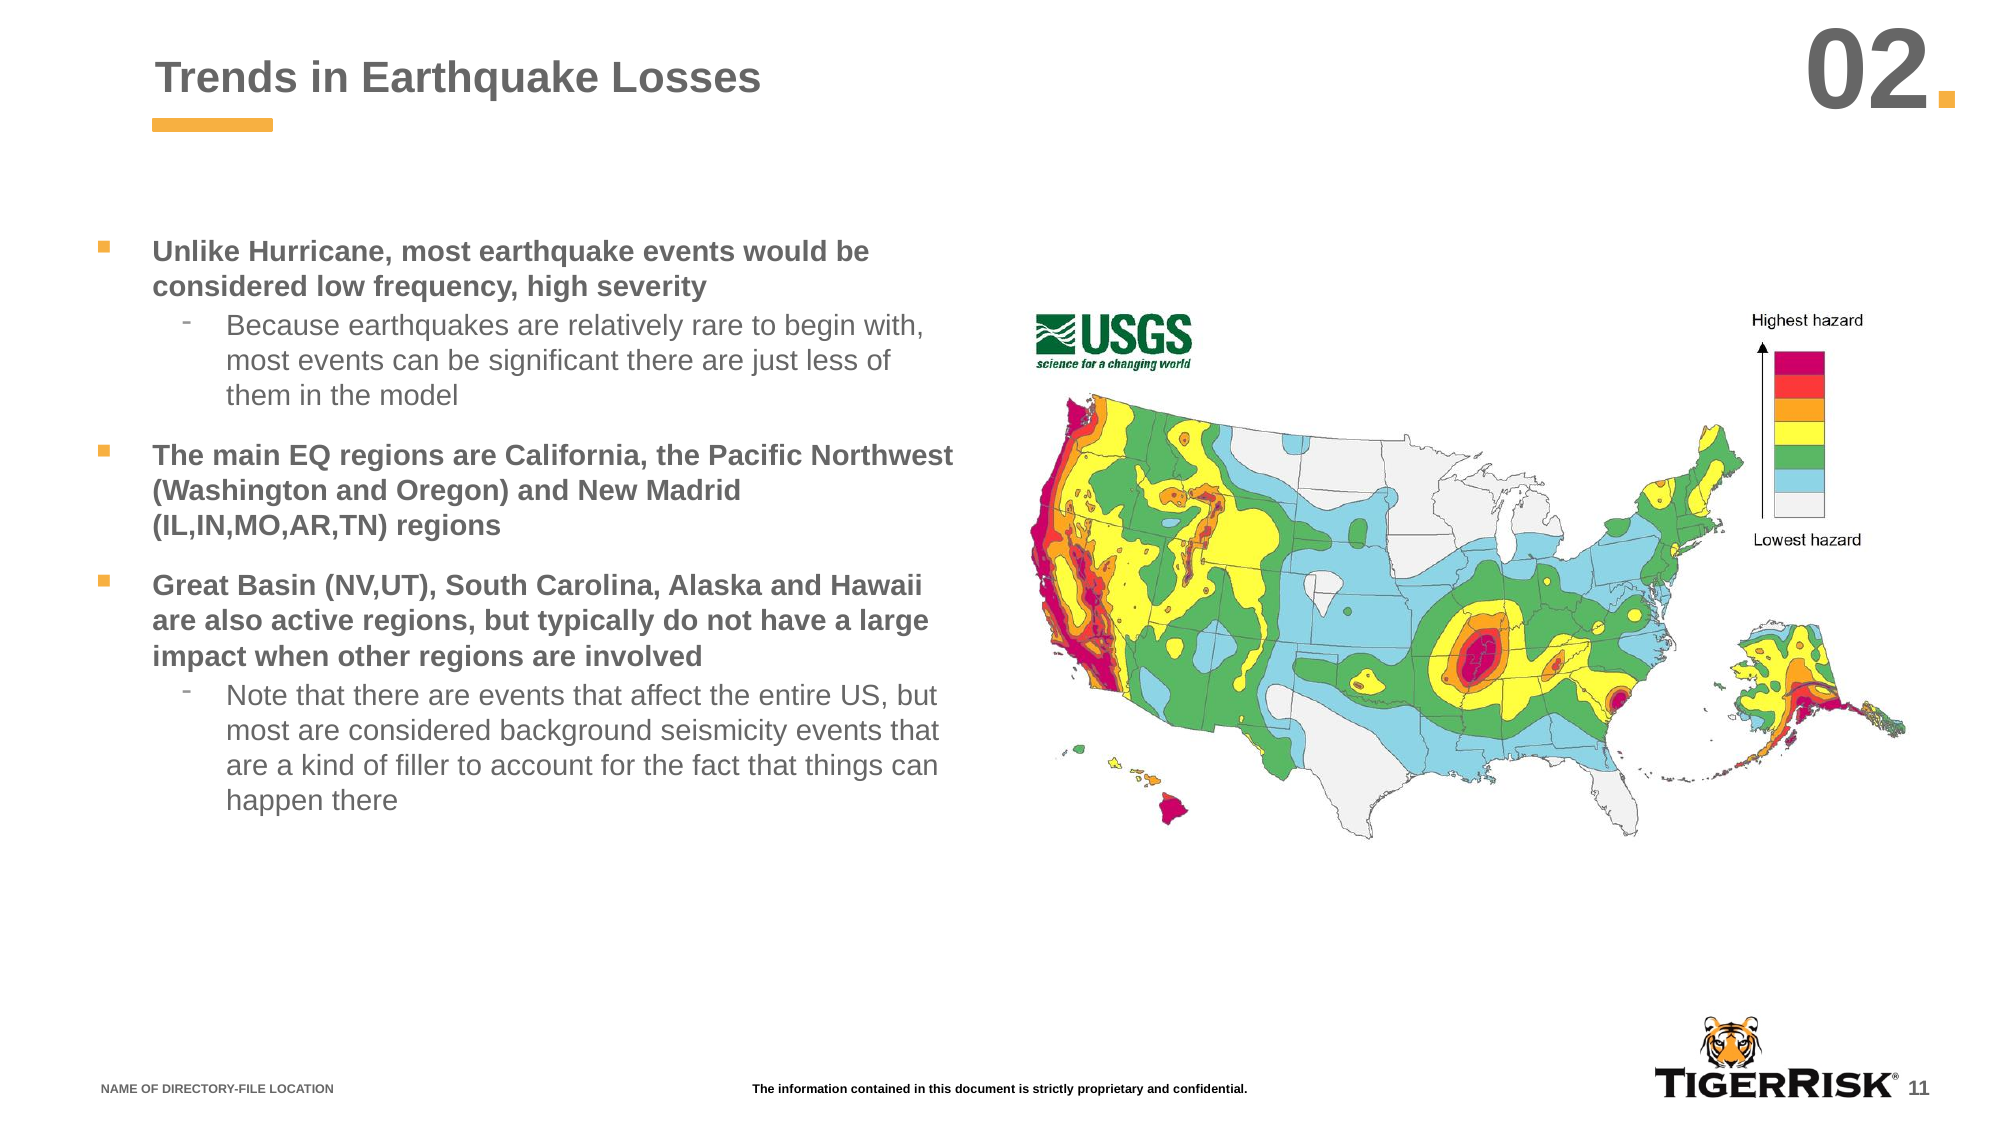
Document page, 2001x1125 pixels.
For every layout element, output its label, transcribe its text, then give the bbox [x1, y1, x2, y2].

title Trends in Earthquake Losses [139, 41, 1748, 111]
picture [1013, 273, 1914, 874]
list Unlike Hurricane, most earthquake events would be considered low frequency, high severity Because earthquakes are relatively rare to begin with, most events can be significant there are just less of them in the model The main EQ regions are California, the Pacific Northwest (Washington and Oregon) and New Madrid (IL,IN,MO,AR,TN) regions Great Basin (NV,UT), South Carolina, Alaska and Hawaii are also active regions, but typically do not have a large impact when other regions are involved Note that there are events that affect the entire US, but most are considered background seismicity events that are a kind of filler to account for the fact that things can happen there [81, 224, 981, 923]
picture [1651, 1009, 1902, 1098]
text_box 02. [1748, 0, 1979, 139]
